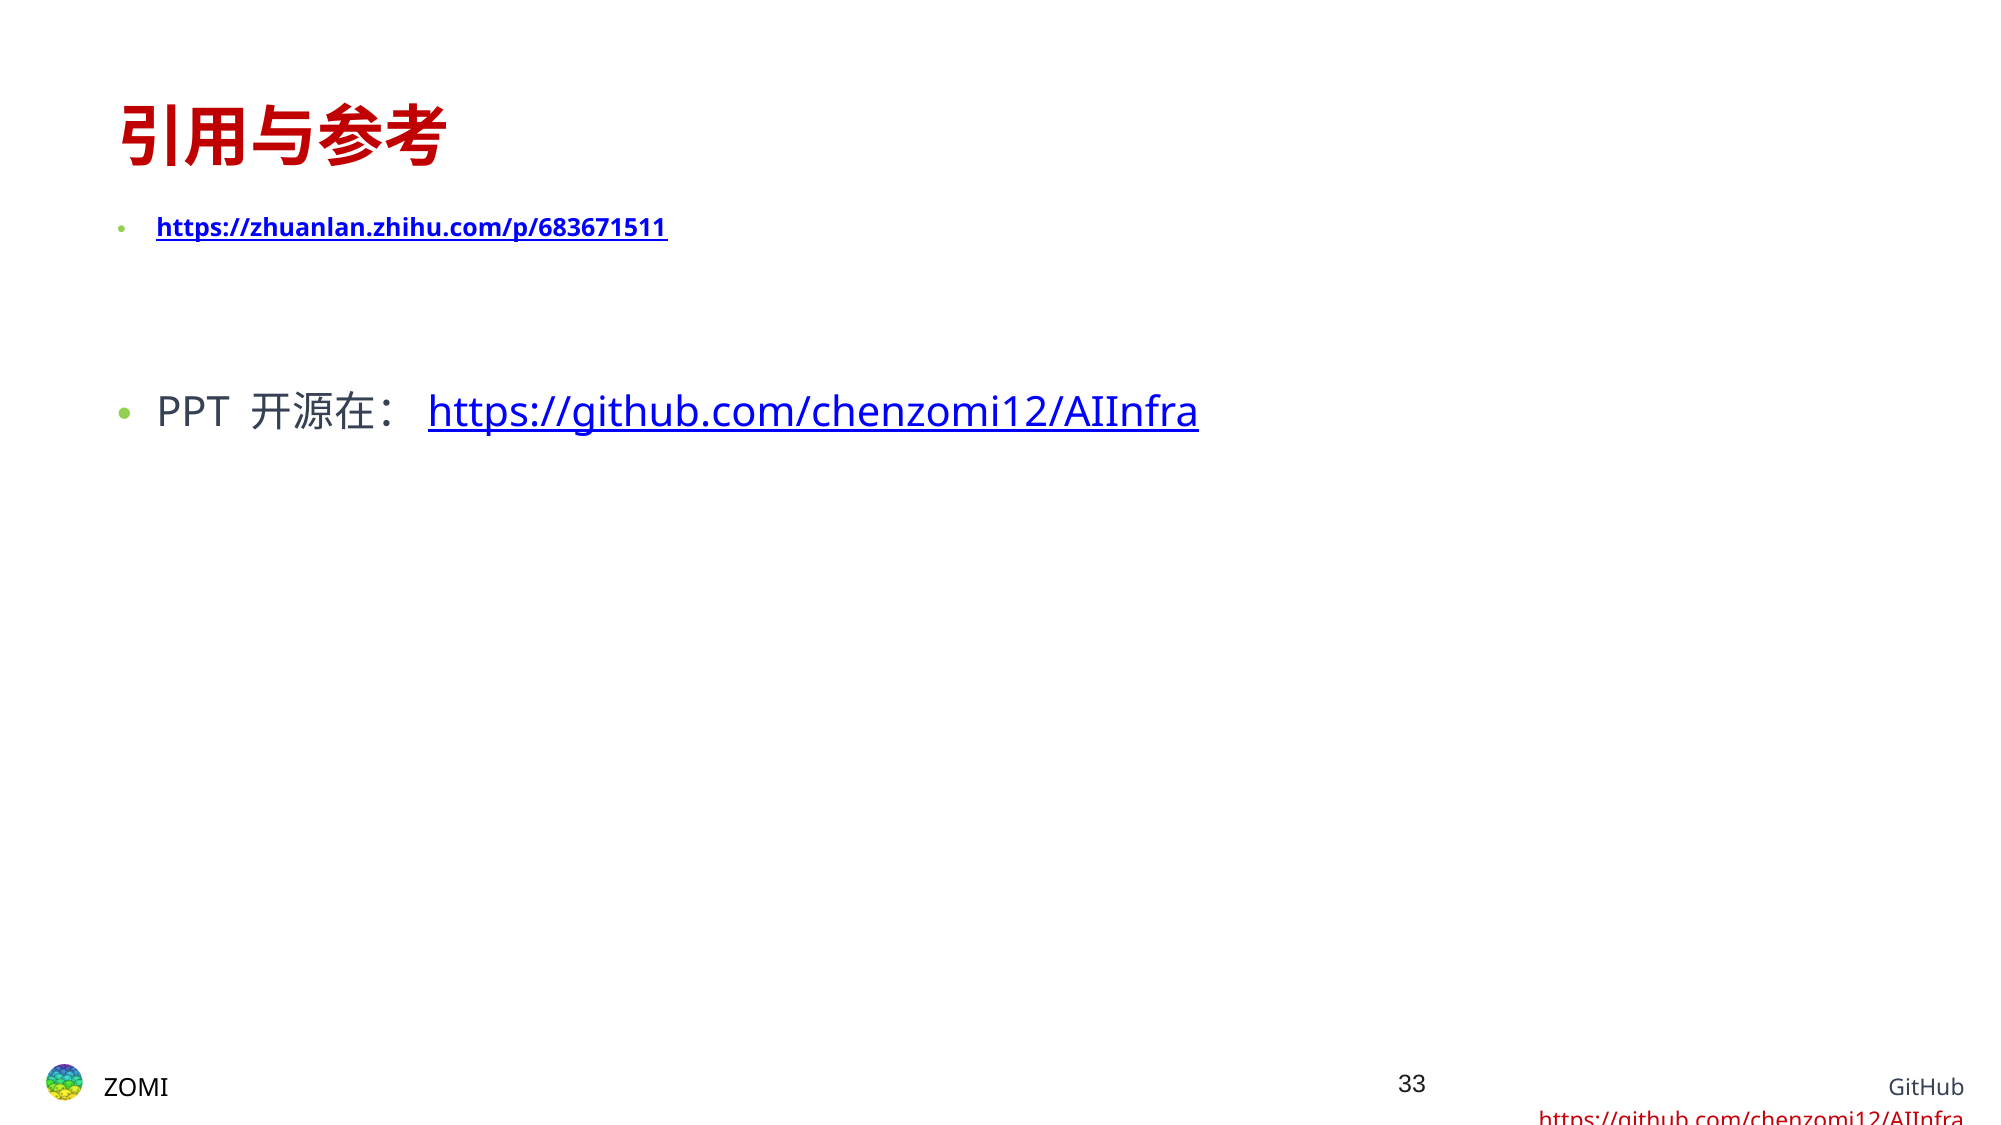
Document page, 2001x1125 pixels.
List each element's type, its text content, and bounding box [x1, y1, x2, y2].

picture [47, 1065, 82, 1100]
title 引用与参考 [102, 85, 1901, 183]
list https://zhuanlan.zhihu.com/p/683671511 PPT 开源在：https://github.com/chenzomi12/AIInfra [102, 204, 1901, 1043]
